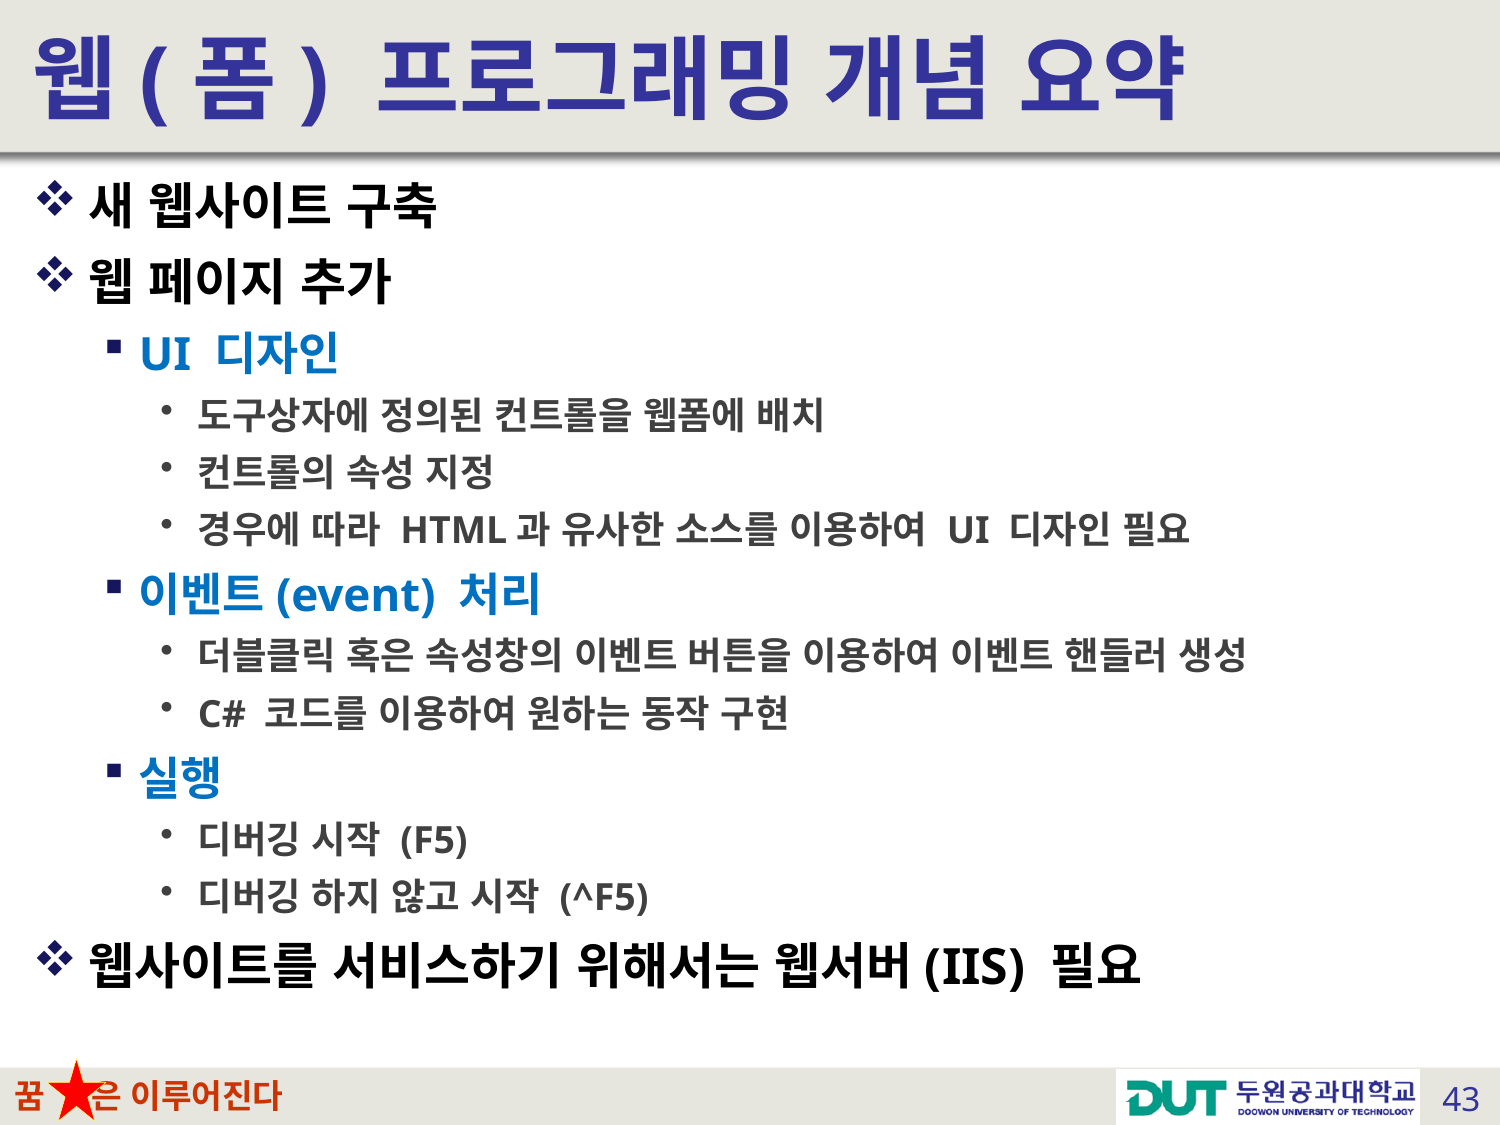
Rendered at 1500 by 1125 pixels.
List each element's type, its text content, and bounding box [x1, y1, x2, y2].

picture [0, 1066, 1500, 1125]
picture [100, 1085, 113, 1090]
title 웹(폼) 프로그래밍 개념 요약 [17, 8, 1483, 142]
picture [0, 0, 1500, 173]
list 새 웹사이트 구축 웹 페이지 추가 UI 디자인 도구상자에 정의된 컨트롤을 웹폼에 배치 컨트롤의 속성 지정 경우에 따라 HTML과 유사한 소스를 이용하여 UI 디자인 필요 이벤트(event) 처리 더블클릭 혹은 속성창의 이벤트 버튼을 이용하여 이벤트 핸들러 생성 C# 코드를 이용하여 원하는 동작 구현 실행 디버깅 시작 (F5) 디버깅 하지 않고 시작 (^F5) 웹사이트를 서비스하기 위해서는 웹서버(IIS) 필요 [17, 160, 1483, 1067]
